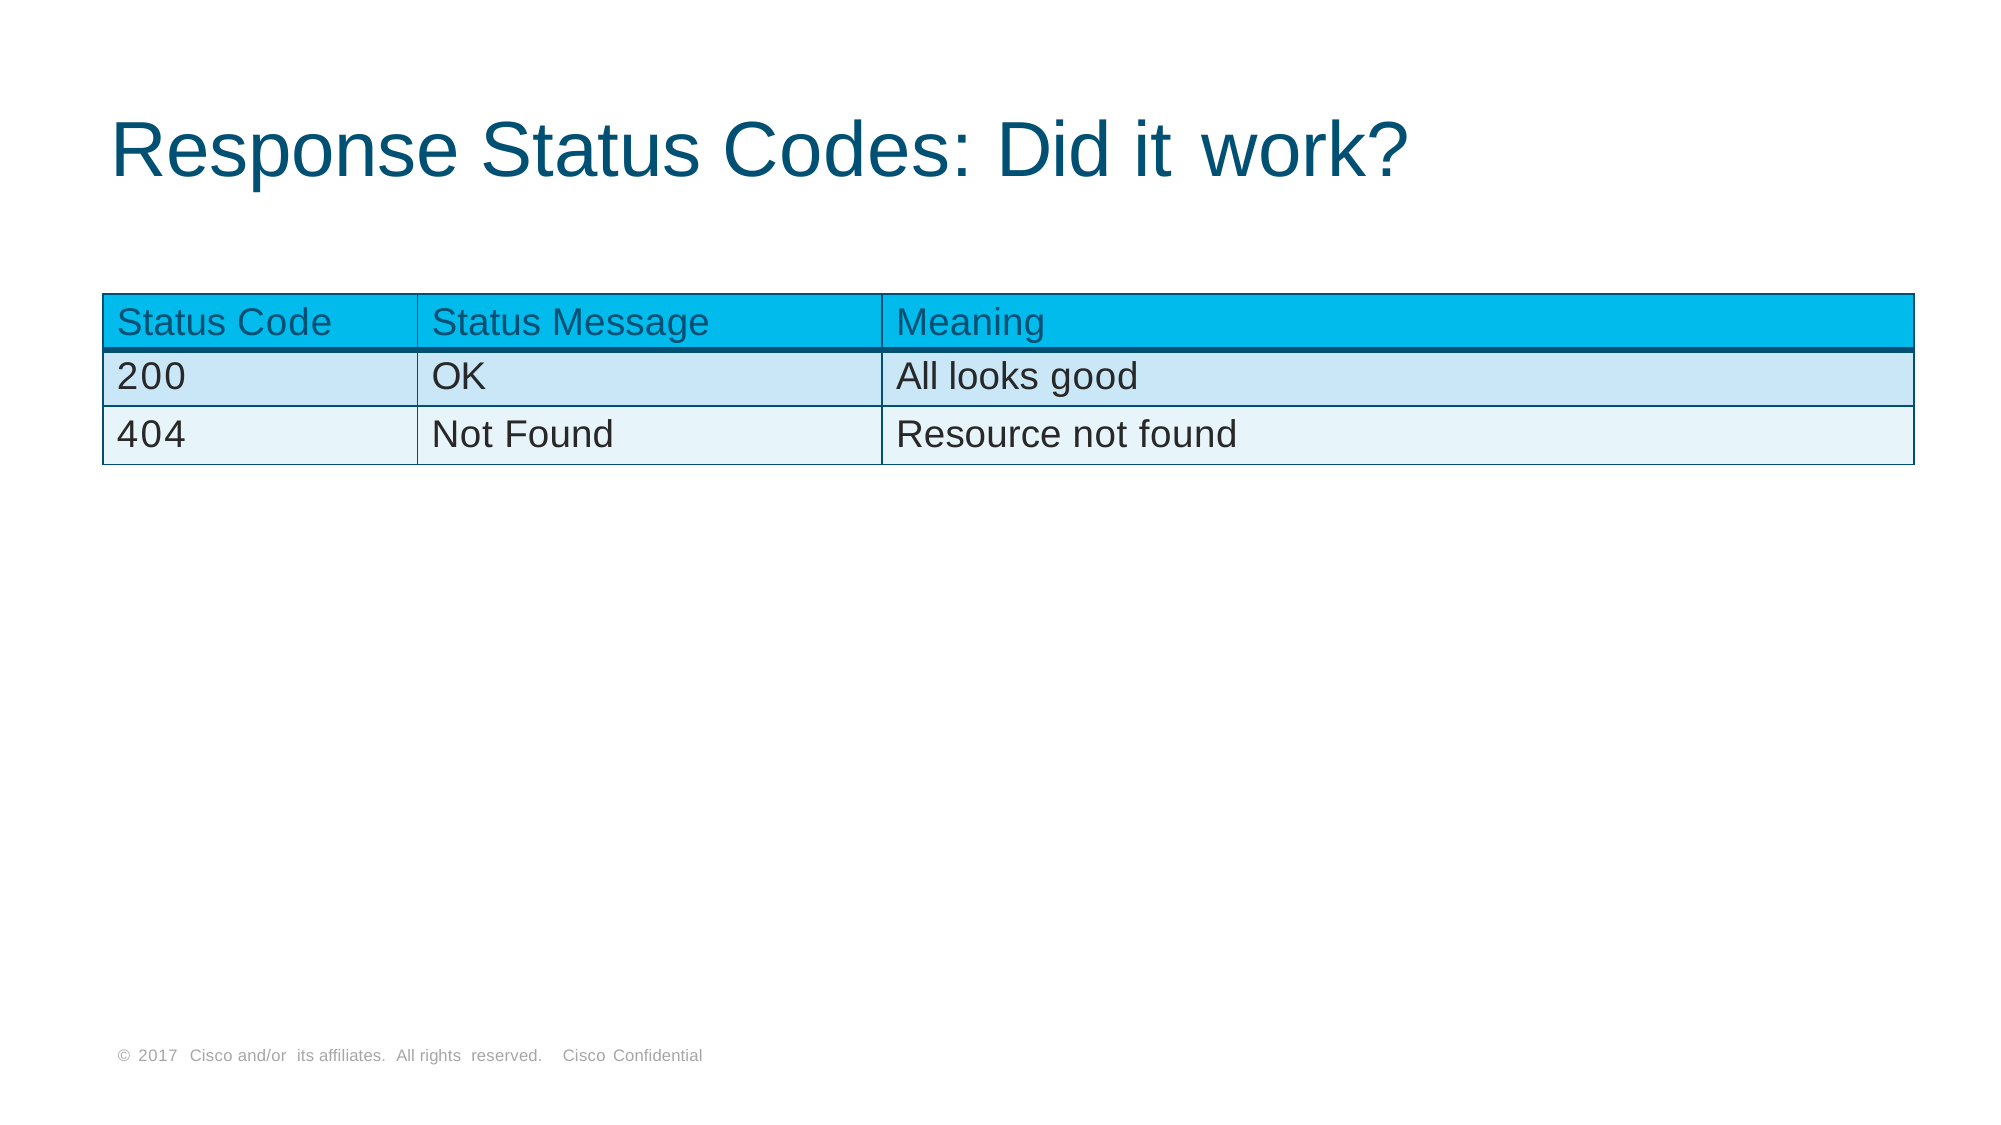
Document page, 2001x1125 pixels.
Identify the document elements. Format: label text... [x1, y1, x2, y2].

table_cell 404 [104, 407, 417, 464]
title Response Status Codes: Did it work? [108, 96, 1412, 287]
footer © 2017 Cisco and/or its affiliates. All rights reserved. Cisco Confidential [115, 1042, 714, 1125]
table_header Status Code [104, 295, 417, 347]
table_cell Not Found [418, 407, 881, 464]
table_cell OK [418, 353, 881, 405]
table_cell 200 [104, 353, 417, 405]
table_cell All looks good [883, 353, 1913, 405]
table_header Meaning [883, 295, 1913, 347]
table_cell Resource not found [883, 407, 1913, 464]
table_header Status Message [418, 295, 881, 347]
